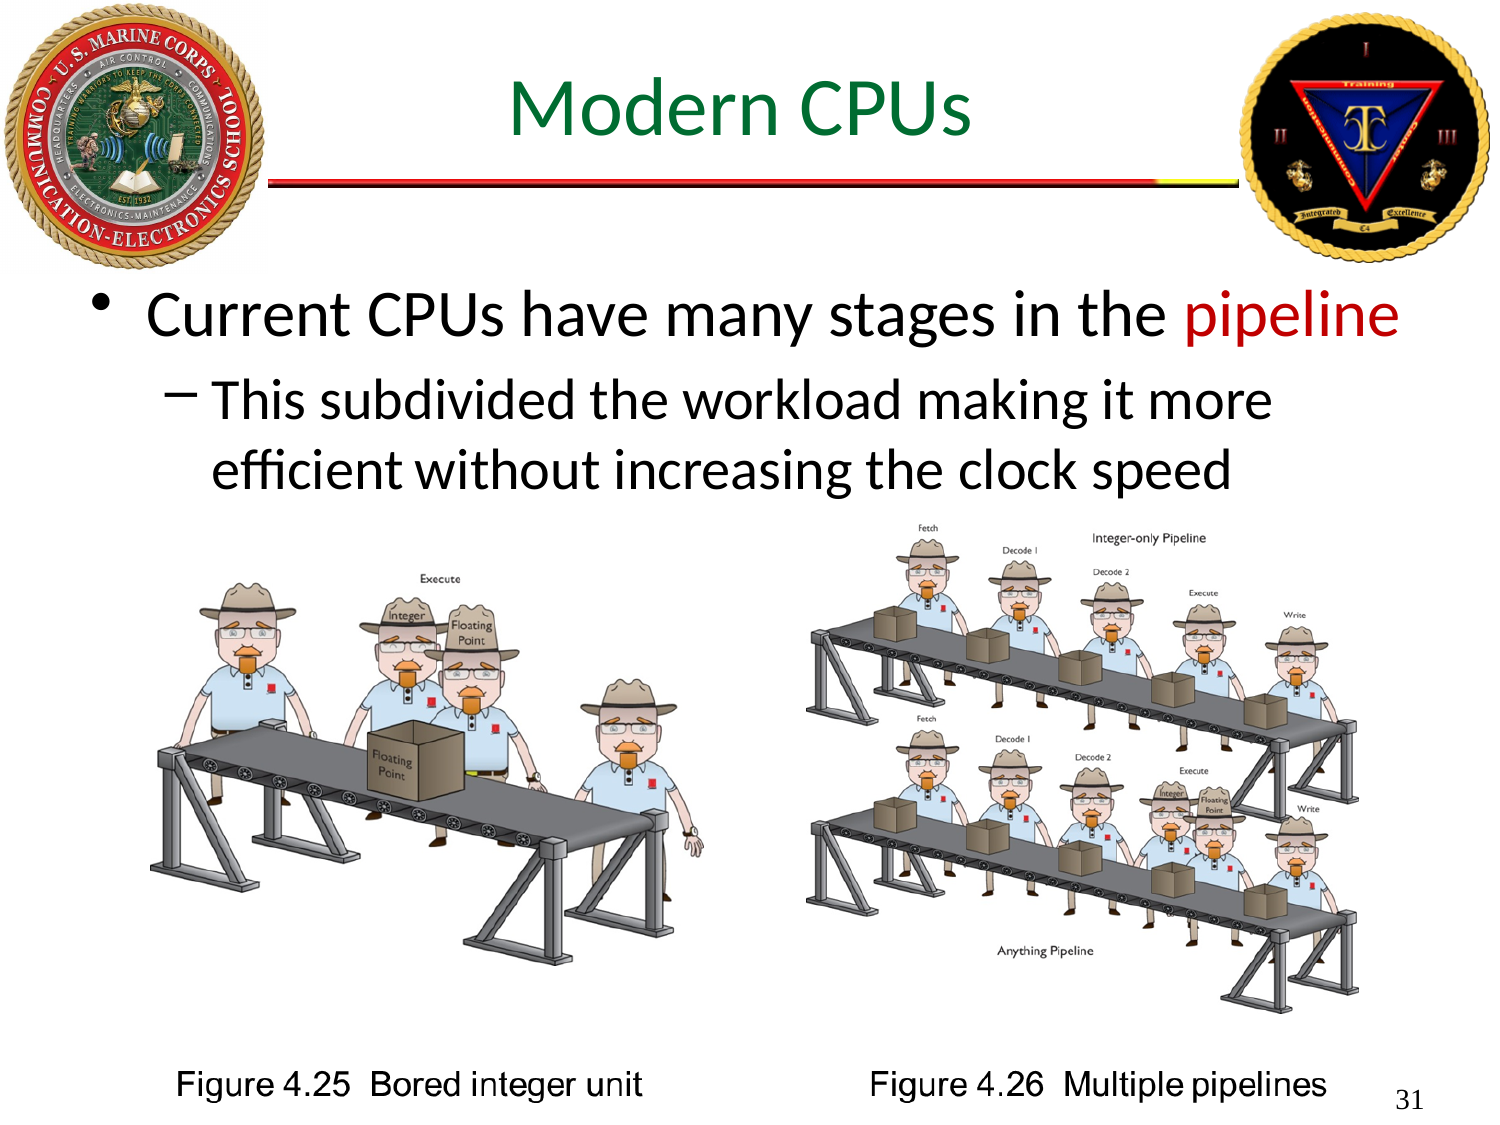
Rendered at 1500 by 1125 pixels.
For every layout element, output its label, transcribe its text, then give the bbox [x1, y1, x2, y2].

title Modern CPUs [75, 45, 1425, 233]
picture [137, 523, 1371, 1125]
picture [1239, 12, 1490, 263]
picture [0, 0, 268, 274]
list Current CPUs have many stages in the pipeline This subdivided the workload making it more efficient without increasing the clock speed [75, 262, 1425, 1005]
